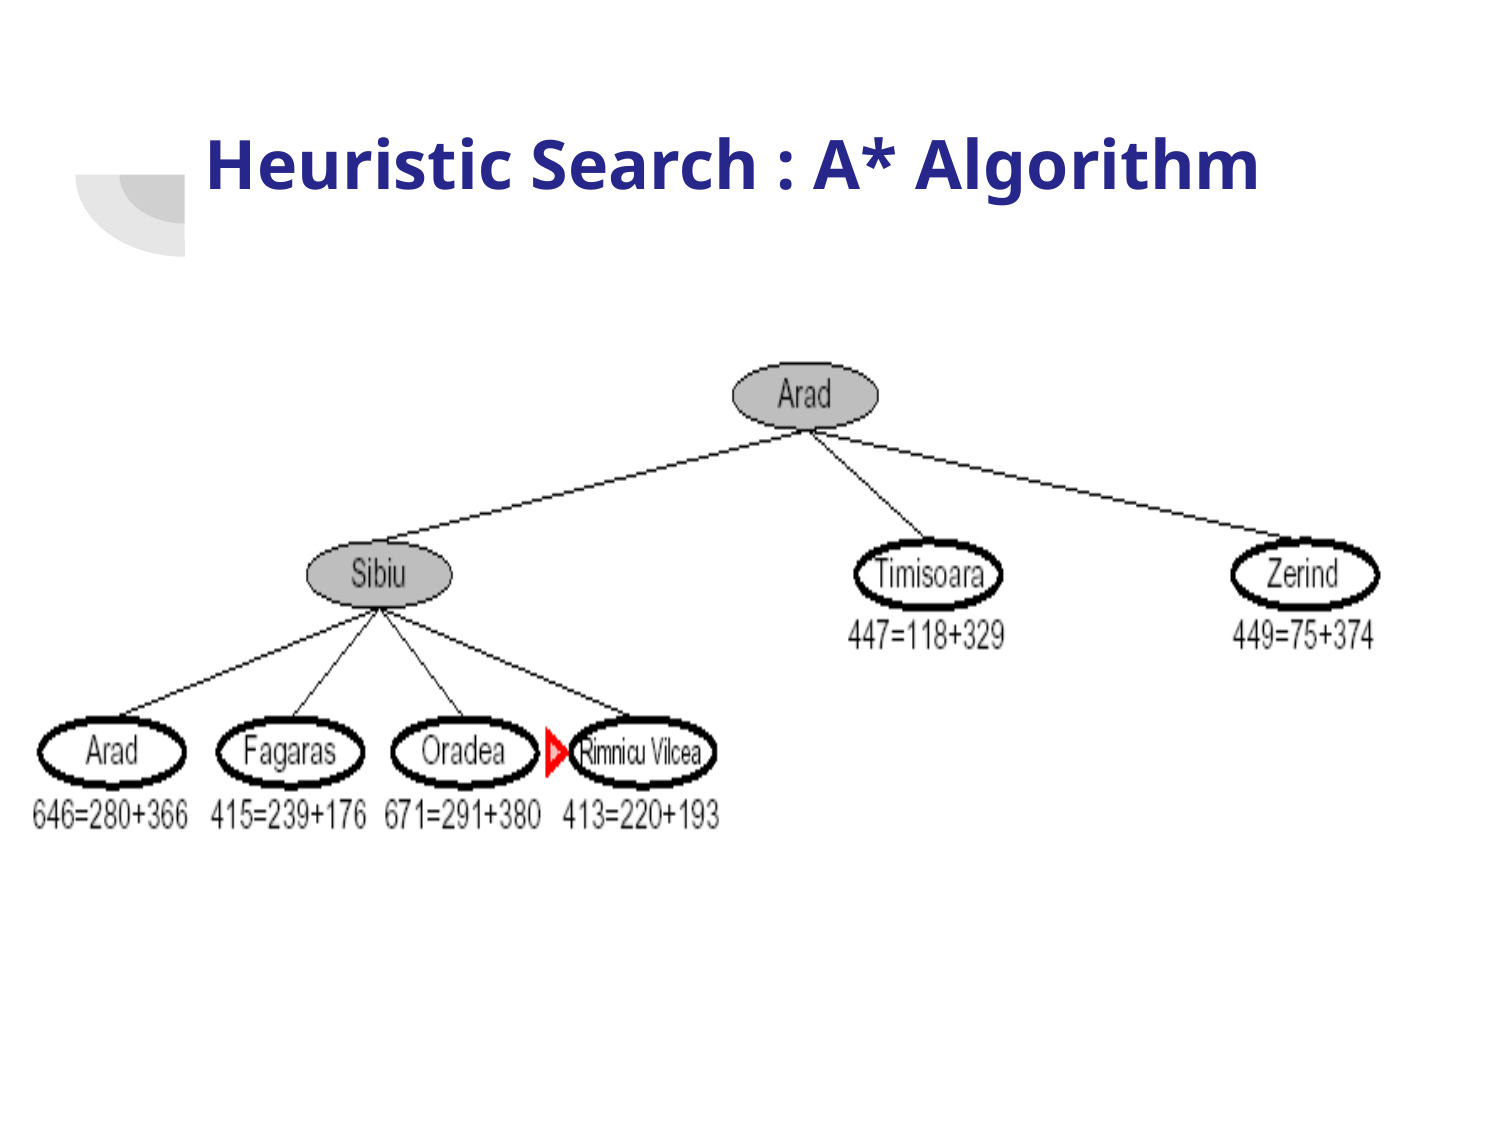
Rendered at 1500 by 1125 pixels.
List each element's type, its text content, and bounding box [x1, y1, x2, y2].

picture [12, 312, 1438, 876]
title Heuristic Search : A* Algorithm [190, 96, 1344, 219]
